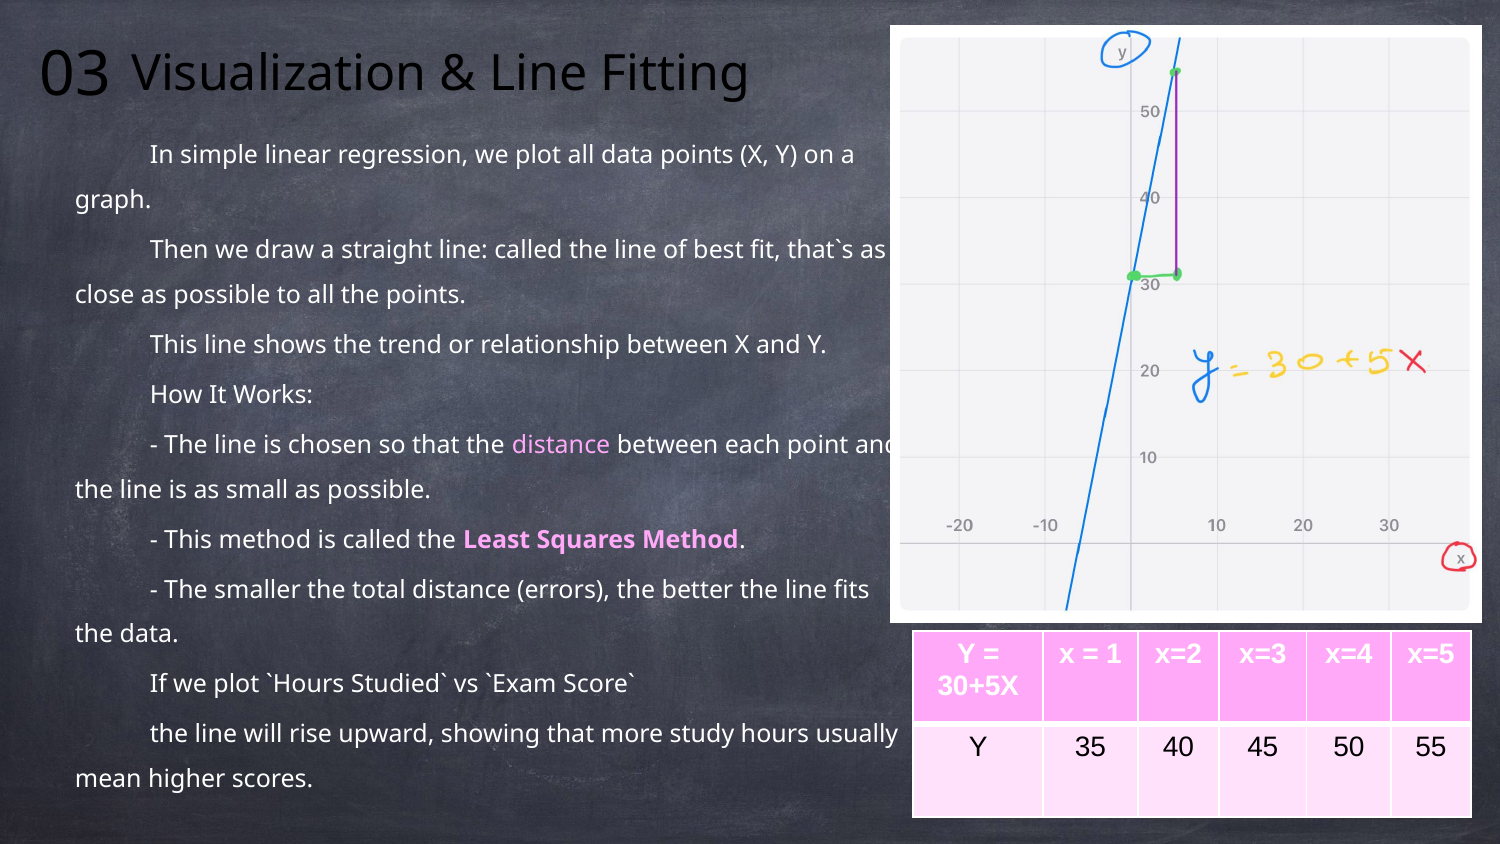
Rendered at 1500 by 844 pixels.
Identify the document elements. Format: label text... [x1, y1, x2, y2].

text_box In simple linear regression, we plot all data points (X, Y) on a graph. Then we draw a straight line: called the line of best fit, that`s as close as possible to all the points. This line shows the trend or relationship between X and Y. How It Works: - The line is chosen so that the distance between each point and the line is as small as possible. - This method is called the Least Squares Method. - The smaller the total distance (errors), the better the line fits the data. If we plot `Hours Studied` vs `Exam Score` the line will rise upward, showing that more study hours usually mean higher scores. [59, 116, 921, 815]
table_header x=2 [1139, 632, 1218, 721]
table_header x=5 [1392, 632, 1470, 721]
table_header Y = 30+5X [914, 632, 1042, 721]
table_header x = 1 [1044, 632, 1137, 721]
table_header x=4 [1307, 632, 1390, 721]
table_cell 35 [1044, 727, 1137, 816]
table_cell 55 [1392, 727, 1470, 816]
table_cell 40 [1139, 727, 1218, 816]
table_cell 45 [1220, 727, 1306, 816]
table_header x=3 [1220, 632, 1306, 721]
text_box Visualization & Line Fitting [128, 33, 780, 108]
picture [0, 0, 1500, 844]
table_cell Y [914, 727, 1042, 816]
text_box 03 [23, 25, 128, 116]
table_cell 50 [1307, 727, 1390, 816]
